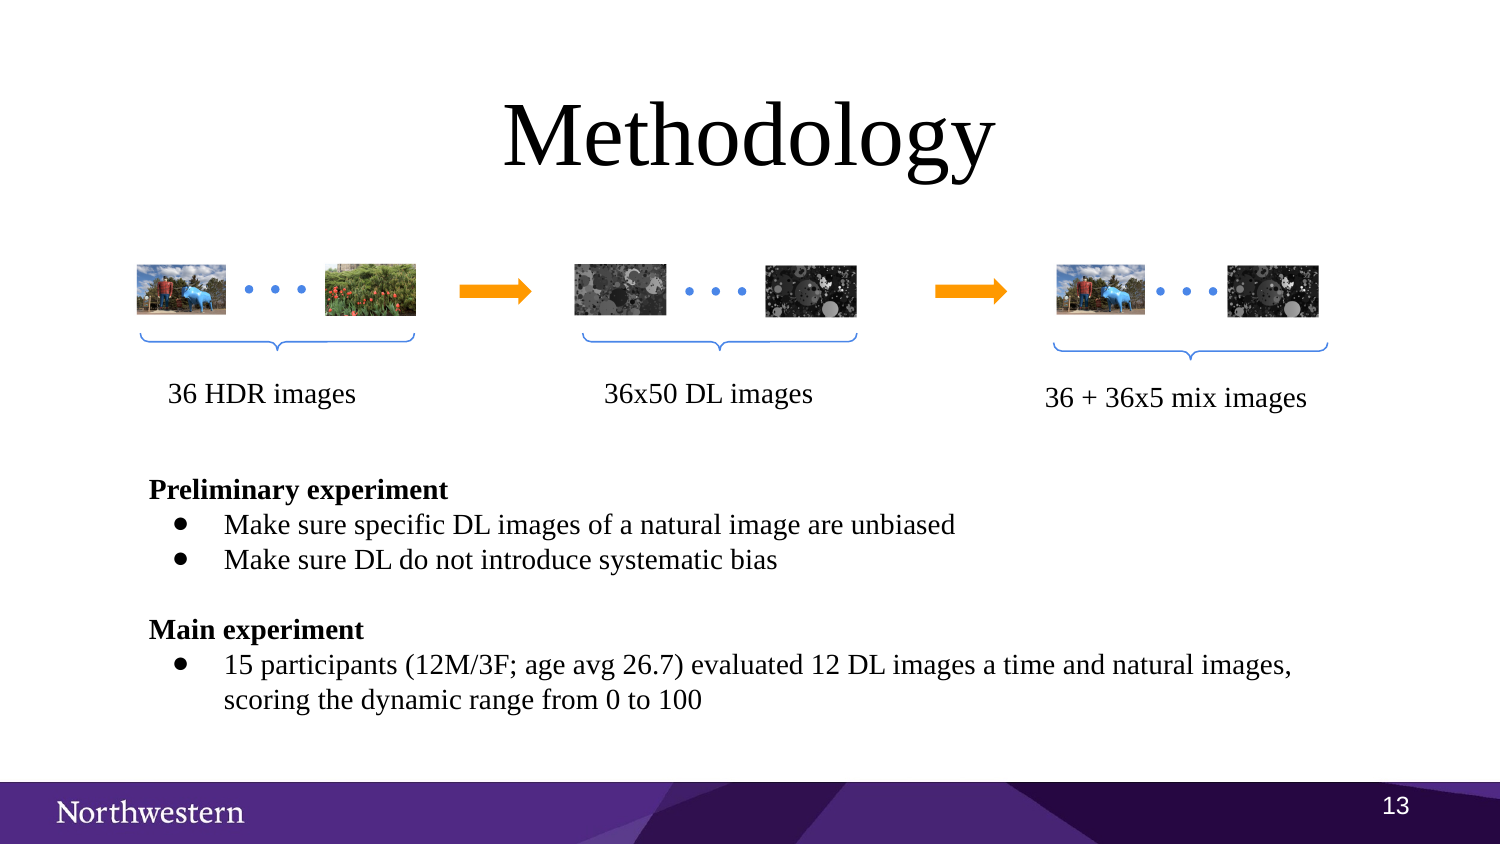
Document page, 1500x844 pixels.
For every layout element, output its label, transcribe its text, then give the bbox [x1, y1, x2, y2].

title Methodology [69, 38, 1431, 219]
text_box 36x50 DL images [589, 359, 851, 412]
text_box 36 HDR images [153, 359, 415, 412]
text_box [459, 278, 532, 305]
slide_number ‹#› [1074, 782, 1425, 827]
text_box [582, 333, 857, 351]
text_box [685, 286, 747, 296]
text_box 36 + 36x5 mix images [1029, 363, 1352, 416]
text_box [1155, 286, 1218, 296]
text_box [244, 284, 307, 294]
text_box [1053, 342, 1328, 360]
text_box [935, 278, 1008, 305]
text_box Preliminary experiment Make sure specific DL images of a natural image are unbiased Make sure DL do not introduce systematic bias Main experiment 15 participants (12M/3F; age avg 26.7) evaluated 12 DL images a time and natural images, scoring the dynamic range from 0 to 100 [133, 455, 1335, 508]
text_box [140, 333, 415, 351]
picture [0, 0, 1500, 844]
